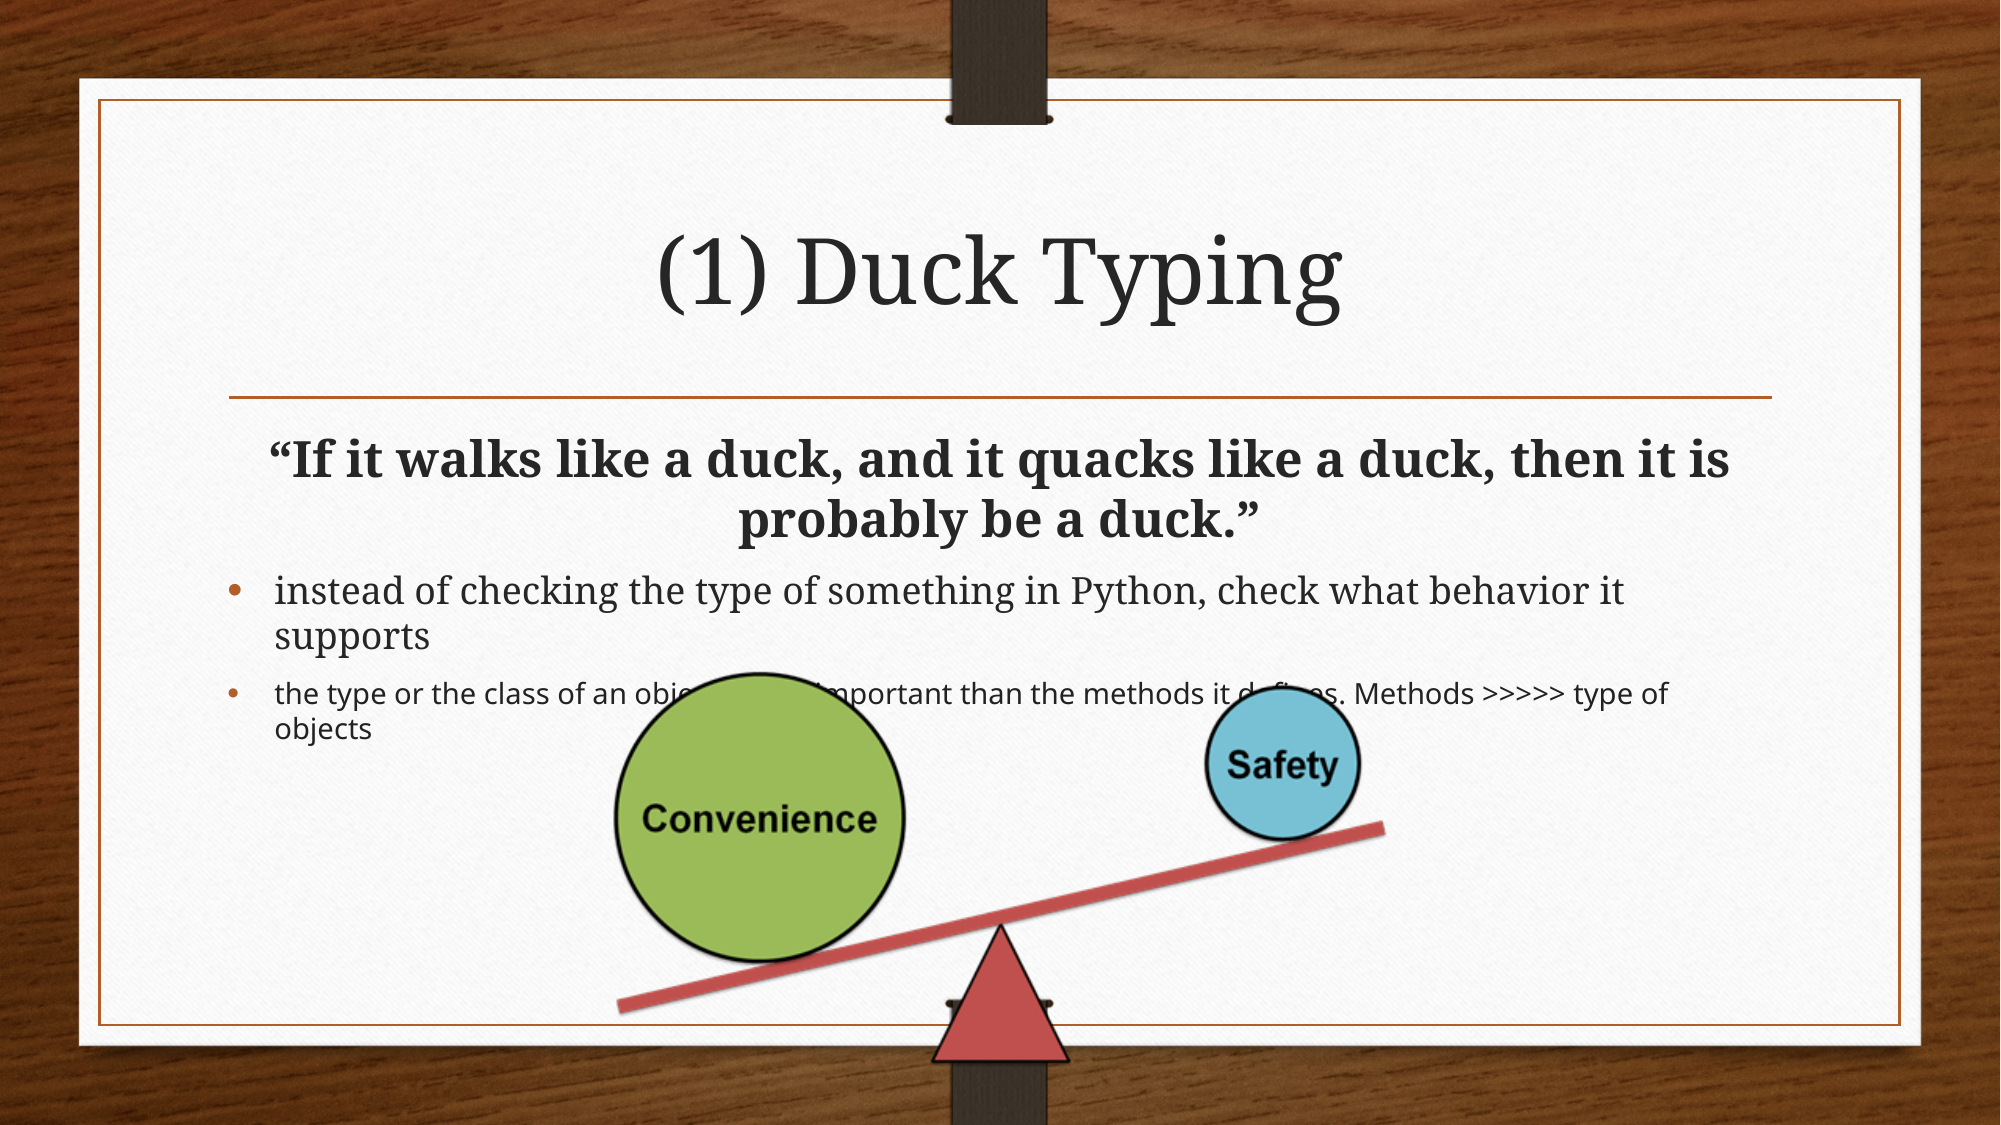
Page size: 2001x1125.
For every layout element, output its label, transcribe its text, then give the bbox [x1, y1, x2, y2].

title (1) Duck Typing [212, 161, 1788, 375]
picture [0, 0, 2001, 1125]
list “If it walks like a duck, and it quacks like a duck, then it is probably be a duck.” instead of checking the type of something in Python, check what behavior it supports the type or the class of an object is less important than the methods it defines. Methods >>>>> type of objects [212, 419, 1788, 964]
